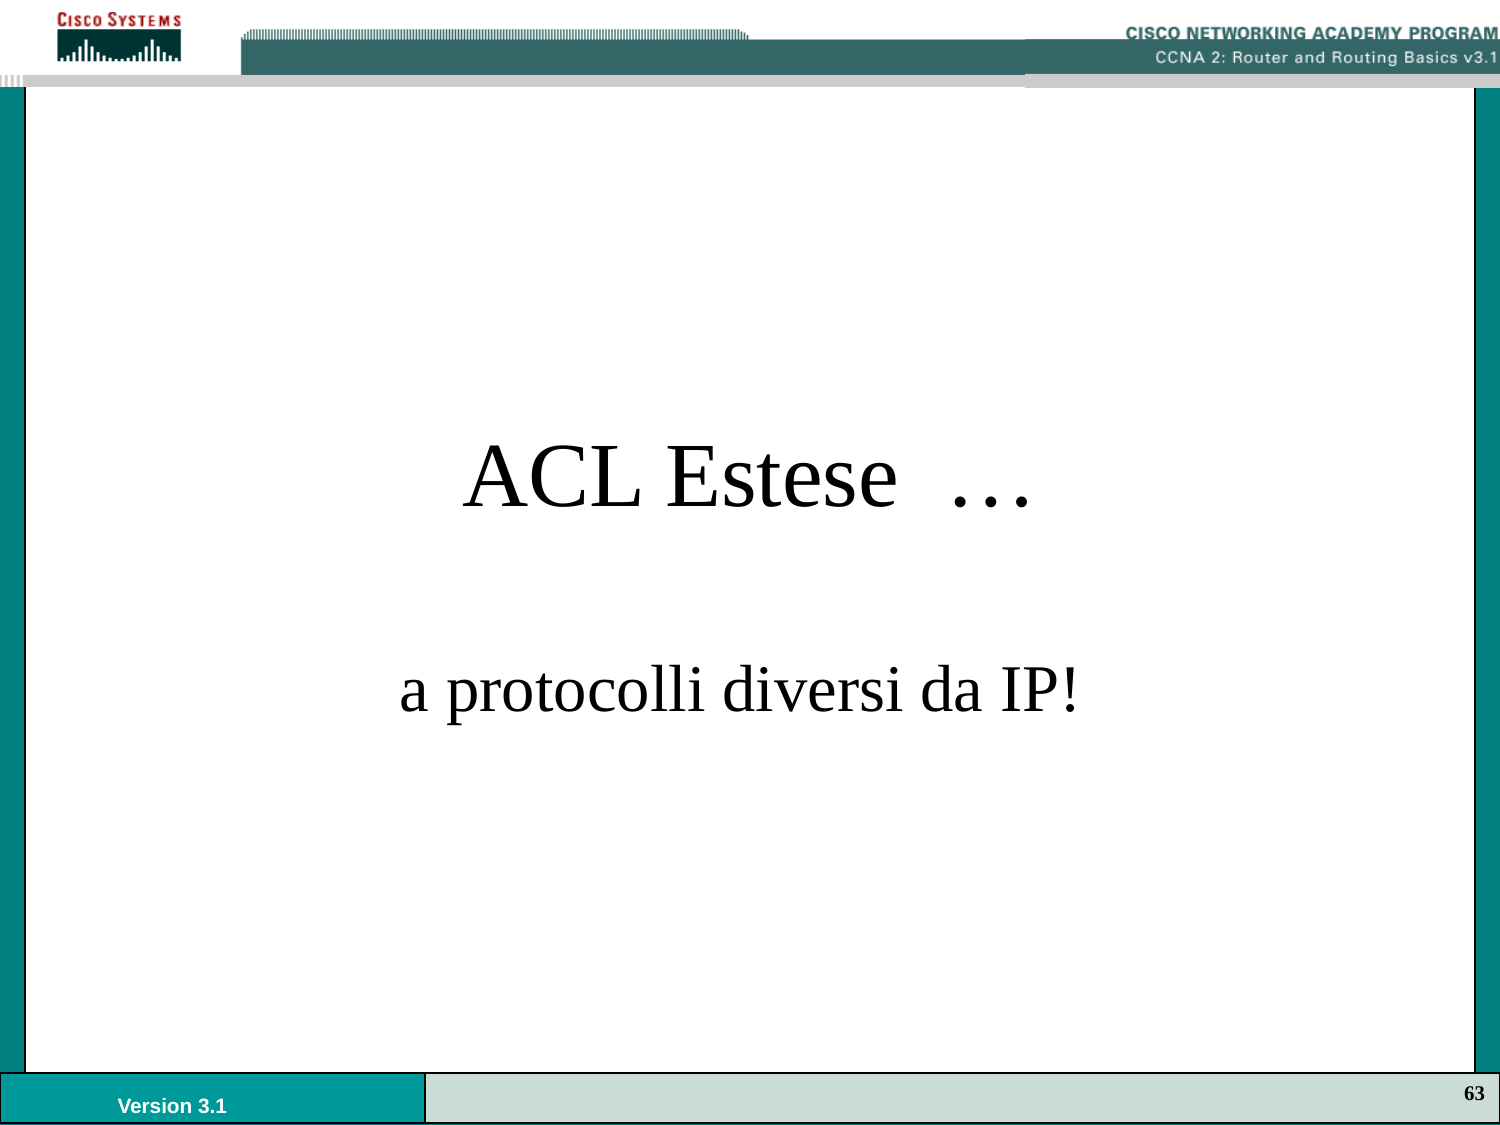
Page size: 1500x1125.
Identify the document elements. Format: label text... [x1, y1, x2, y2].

subtitle a protocolli diversi da IP! [224, 637, 1276, 926]
title ACL Estese … [112, 349, 1388, 591]
picture [0, 0, 1500, 88]
